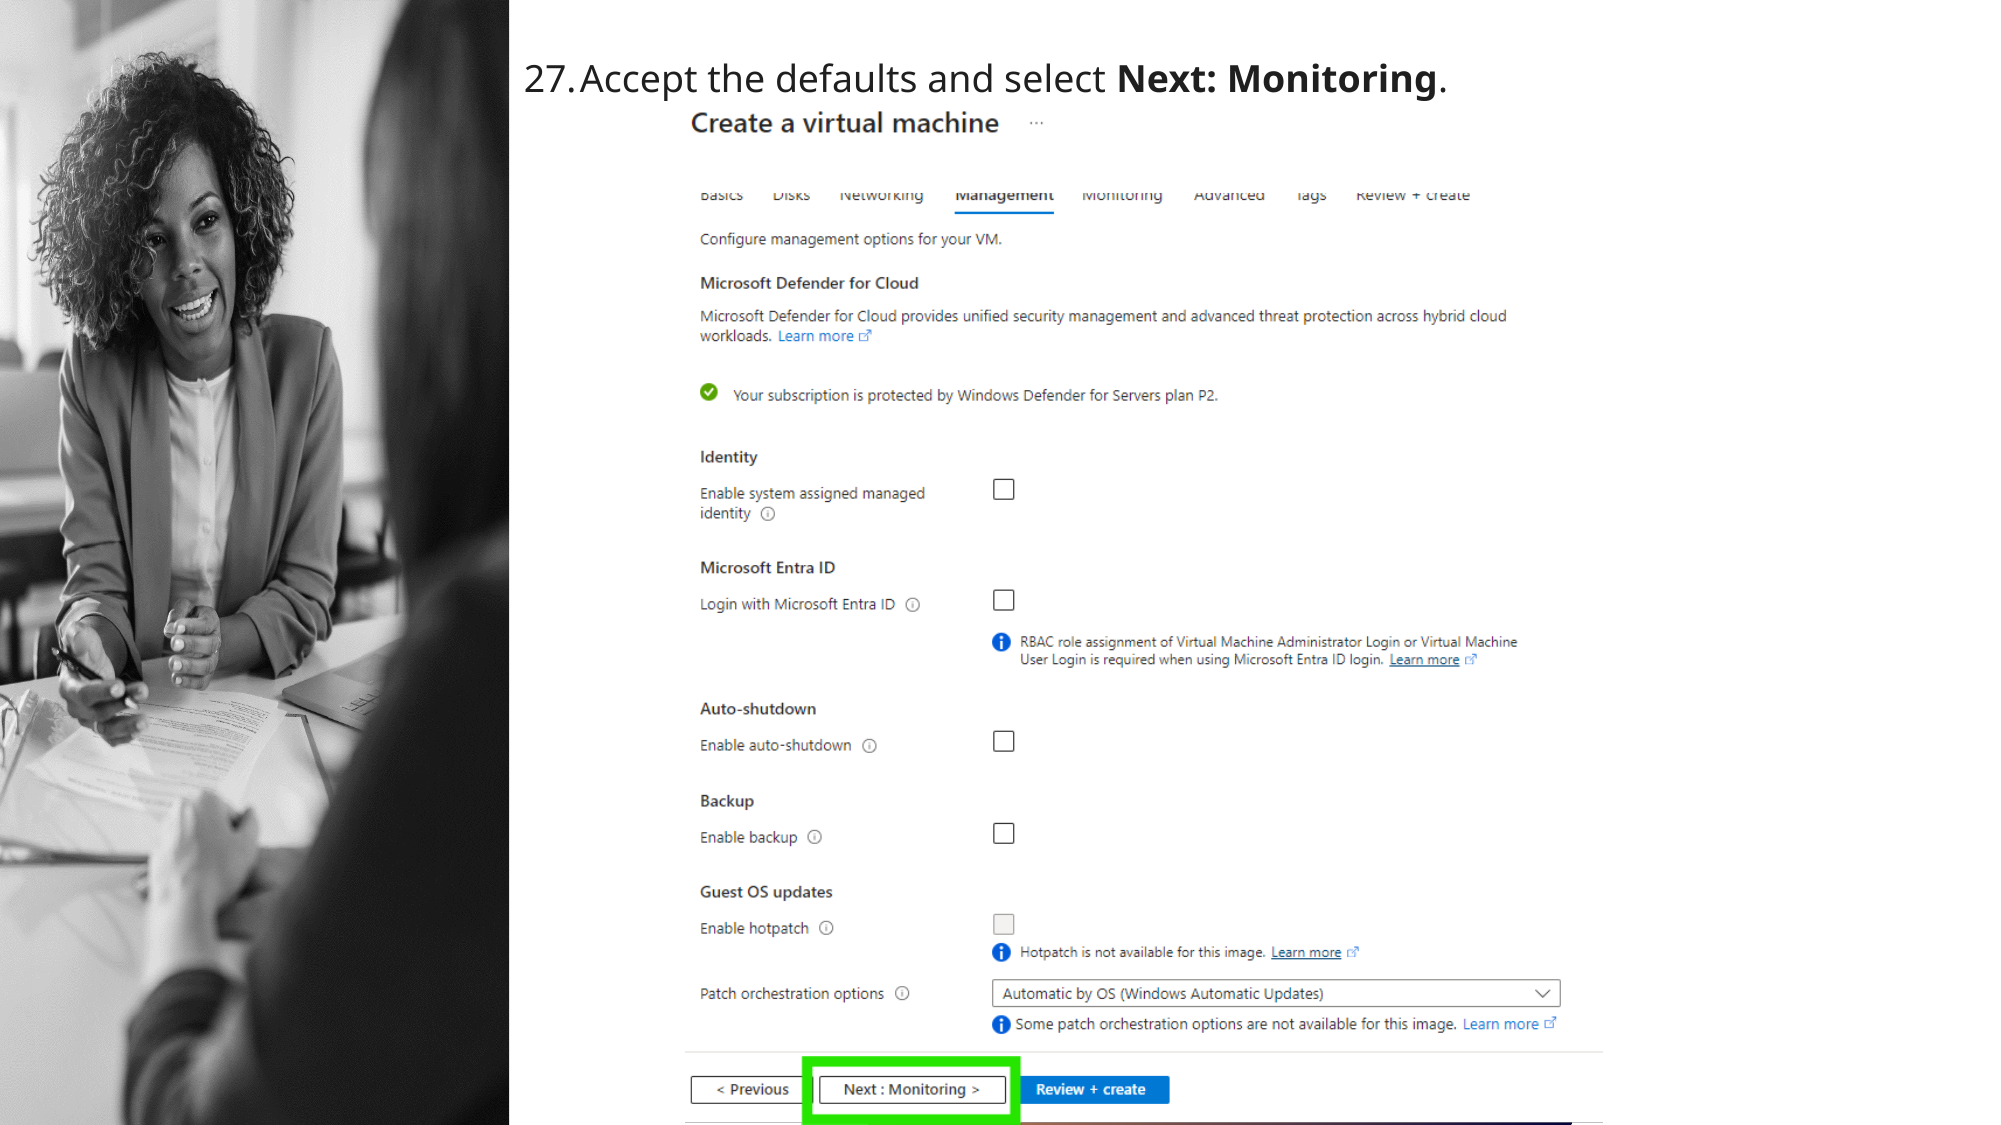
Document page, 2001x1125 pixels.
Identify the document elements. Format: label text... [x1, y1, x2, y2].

text_box Accept the defaults and select Next: Monitoring. [510, 47, 1992, 108]
picture [0, 0, 510, 1125]
picture [685, 107, 1603, 1125]
